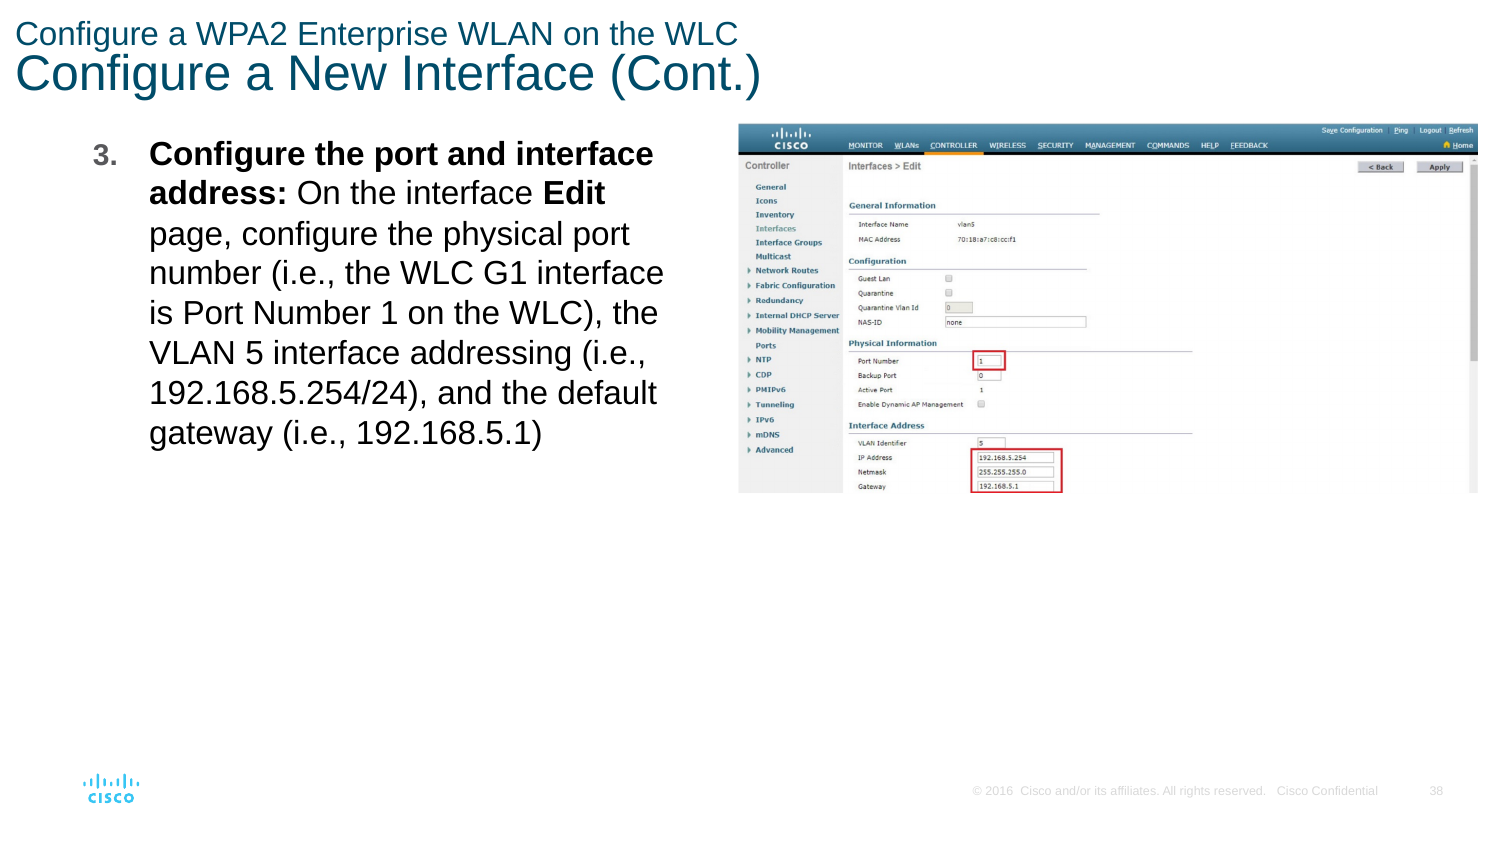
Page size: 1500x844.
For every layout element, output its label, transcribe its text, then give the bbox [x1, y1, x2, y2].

picture [737, 122, 1479, 495]
list Configure the port and interface address: On the interface Edit page, configure the physical port number (i.e., the WLC G1 interface is Port Number 1 on the WLC), the VLAN 5 interface addressing (i.e., 192.168.5.254/24), and the default gateway (i.e., 192.168.5.1) [77, 124, 713, 586]
title Configure a WPA2 Enterprise WLAN on the WLC Configure a New Interface (Cont.) [0, 0, 1369, 121]
